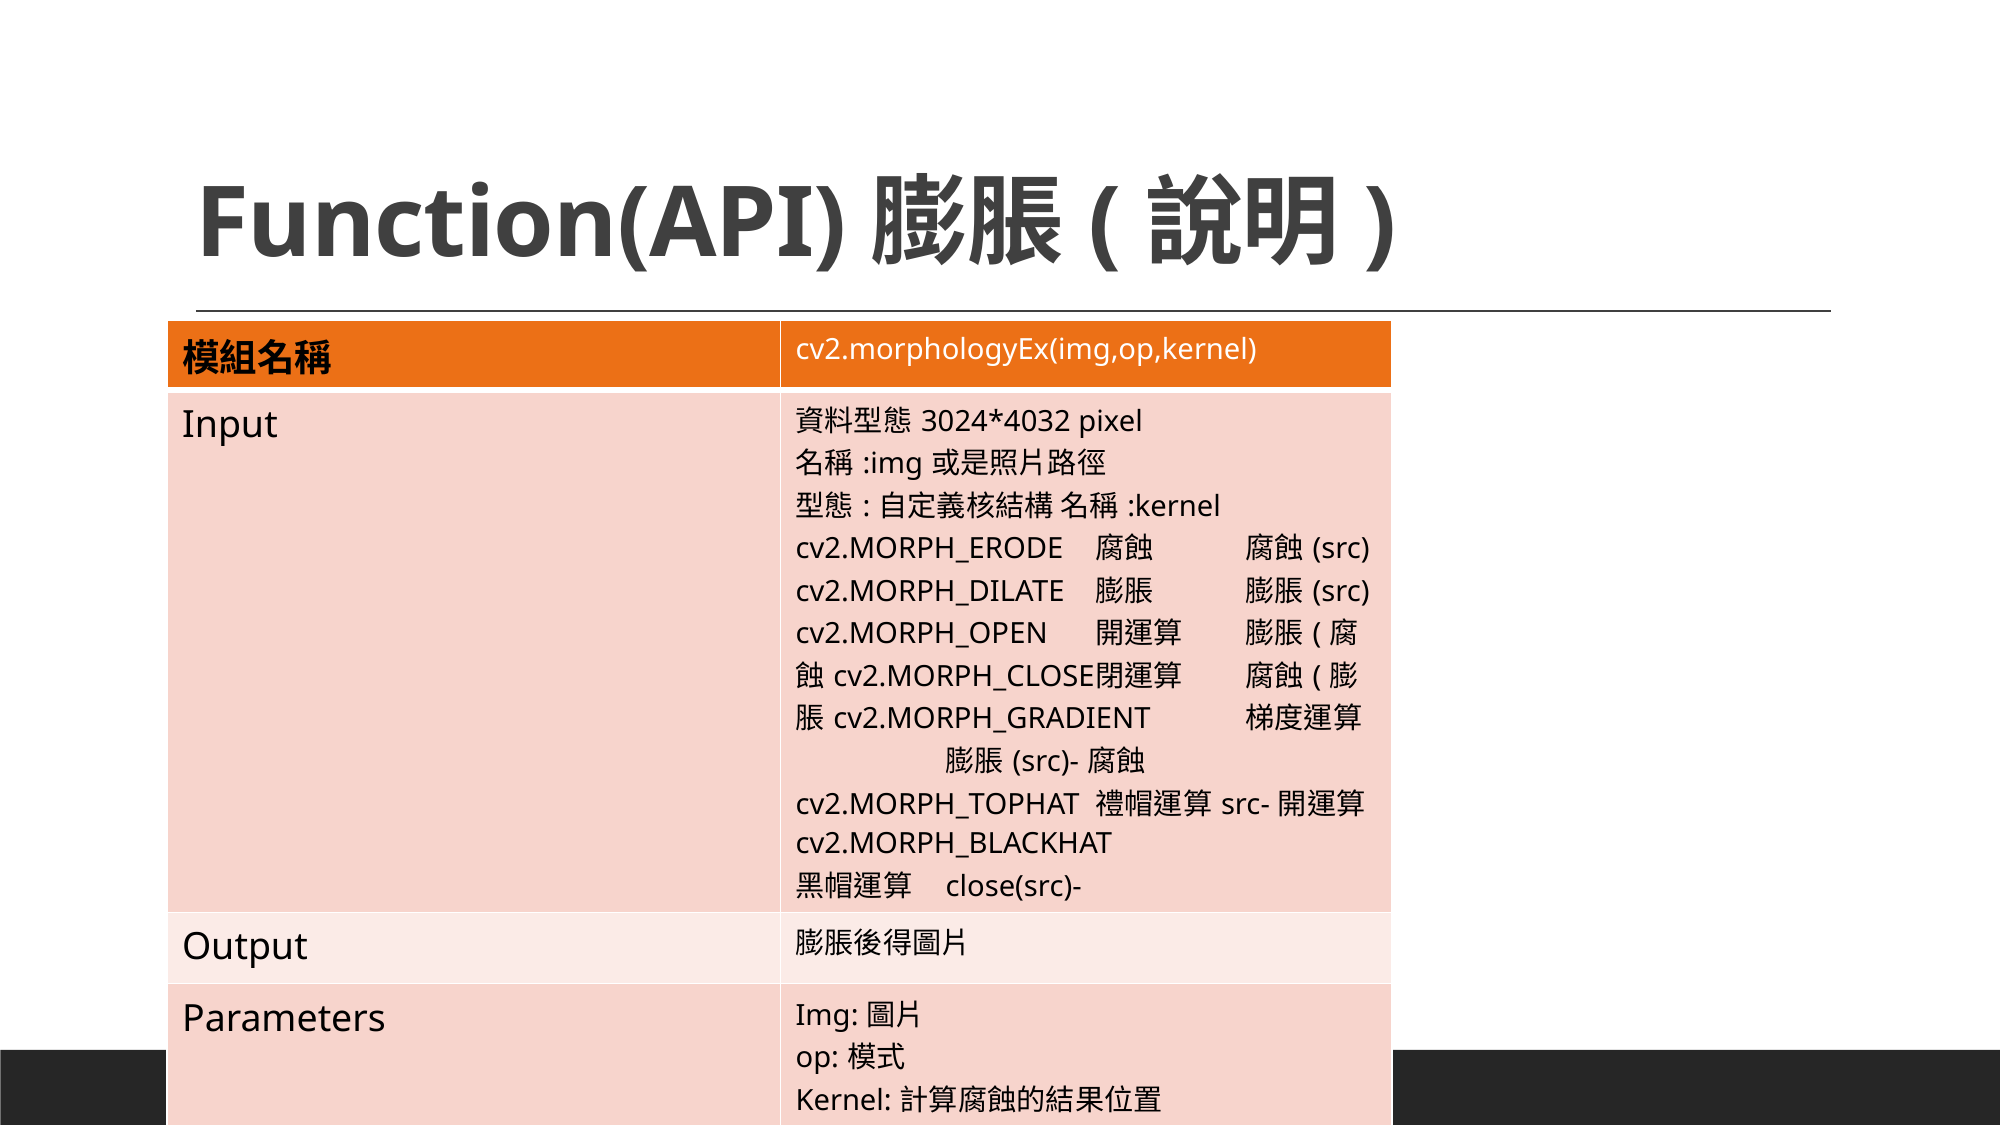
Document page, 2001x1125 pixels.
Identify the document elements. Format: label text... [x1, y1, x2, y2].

table_cell 資料型態3024*4032 pixel 名稱:img或是照片路徑 型態:自定義核結構 名稱:kernel cv2.MORPH_ERODE 腐蝕 腐蝕(src) cv2.MORPH_DILATE 膨脹 膨脹(src) cv2.MORPH_OPEN 開運算 膨脹(腐蝕cv2.MORPH_CLOSE 閉運算 腐蝕(膨脹cv2.MORPH_GRADIENT 梯度運算 膨脹(src)-腐蝕cv2.MORPH_TOPHAT 禮帽運算src-開運算cv2.MORPH_BLACKHAT 黑帽運算 close(src)- [781, 393, 1391, 912]
table_header cv2.morphologyEx(img,op,kernel) [781, 321, 1391, 387]
table_cell Parameters [168, 984, 780, 1125]
table_header 模組名稱 [168, 321, 780, 387]
table_cell 膨脹後得圖片 [781, 913, 1391, 983]
title Function(API)膨脹(說明) [180, 47, 1830, 285]
table_cell Output [168, 913, 780, 983]
table_cell Input [168, 393, 780, 912]
table_cell Img:圖片 op:模式 Kernel:計算腐蝕的結果位置 [781, 984, 1391, 1125]
